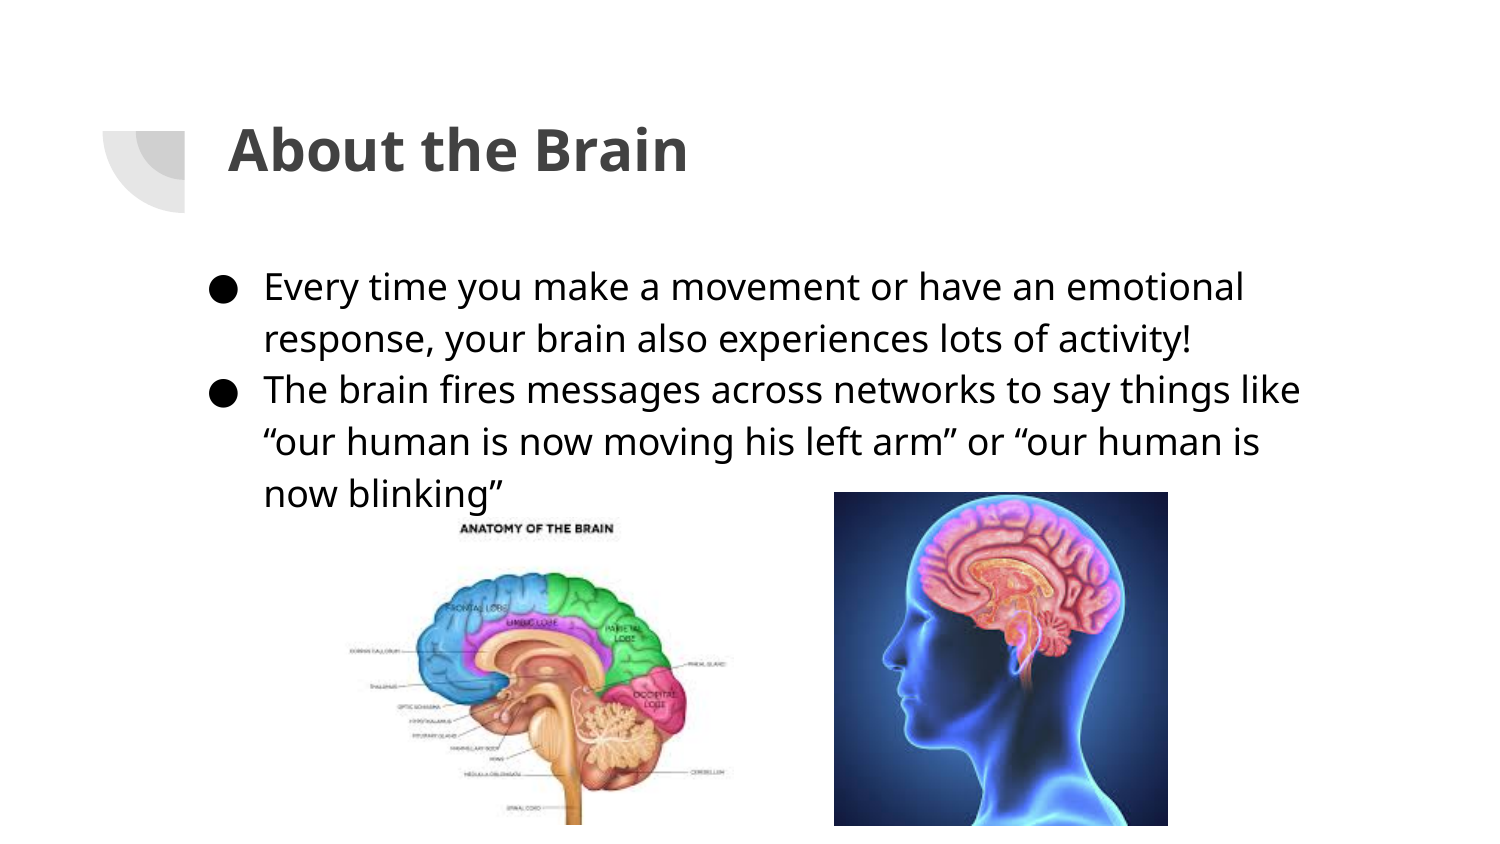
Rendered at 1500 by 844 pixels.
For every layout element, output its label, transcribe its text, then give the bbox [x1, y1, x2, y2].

list Every time you make a movement or have an emotional response, your brain also experiences lots of activity! The brain fires messages across networks to say things like “our human is now moving his left arm” or “our human is now blinking” [173, 241, 1327, 659]
picture [834, 492, 1168, 826]
picture [332, 516, 734, 826]
title About the Brain [213, 98, 1368, 263]
